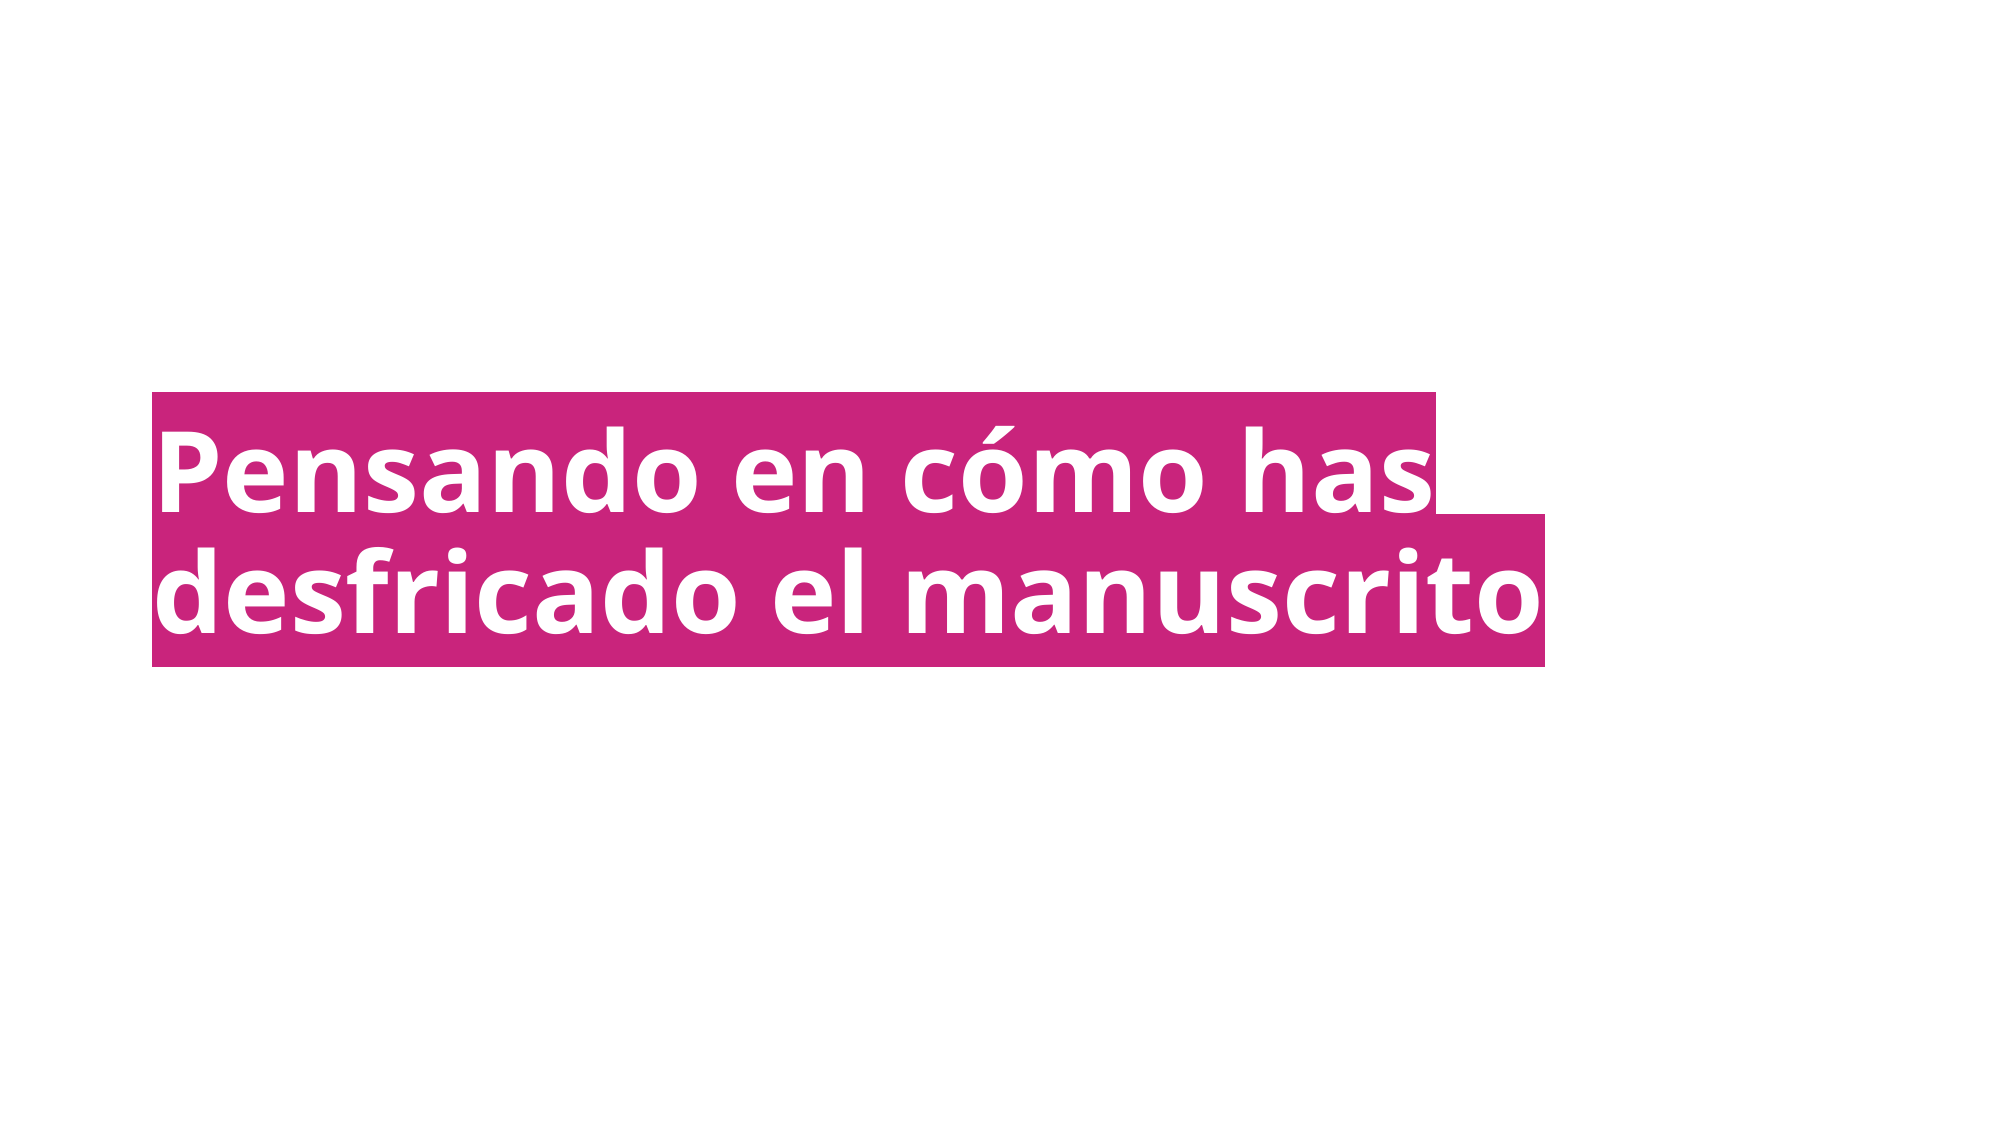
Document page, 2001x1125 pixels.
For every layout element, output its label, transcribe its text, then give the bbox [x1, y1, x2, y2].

list Pensando en cómo has desfricado el manuscrito [137, 59, 1863, 1014]
